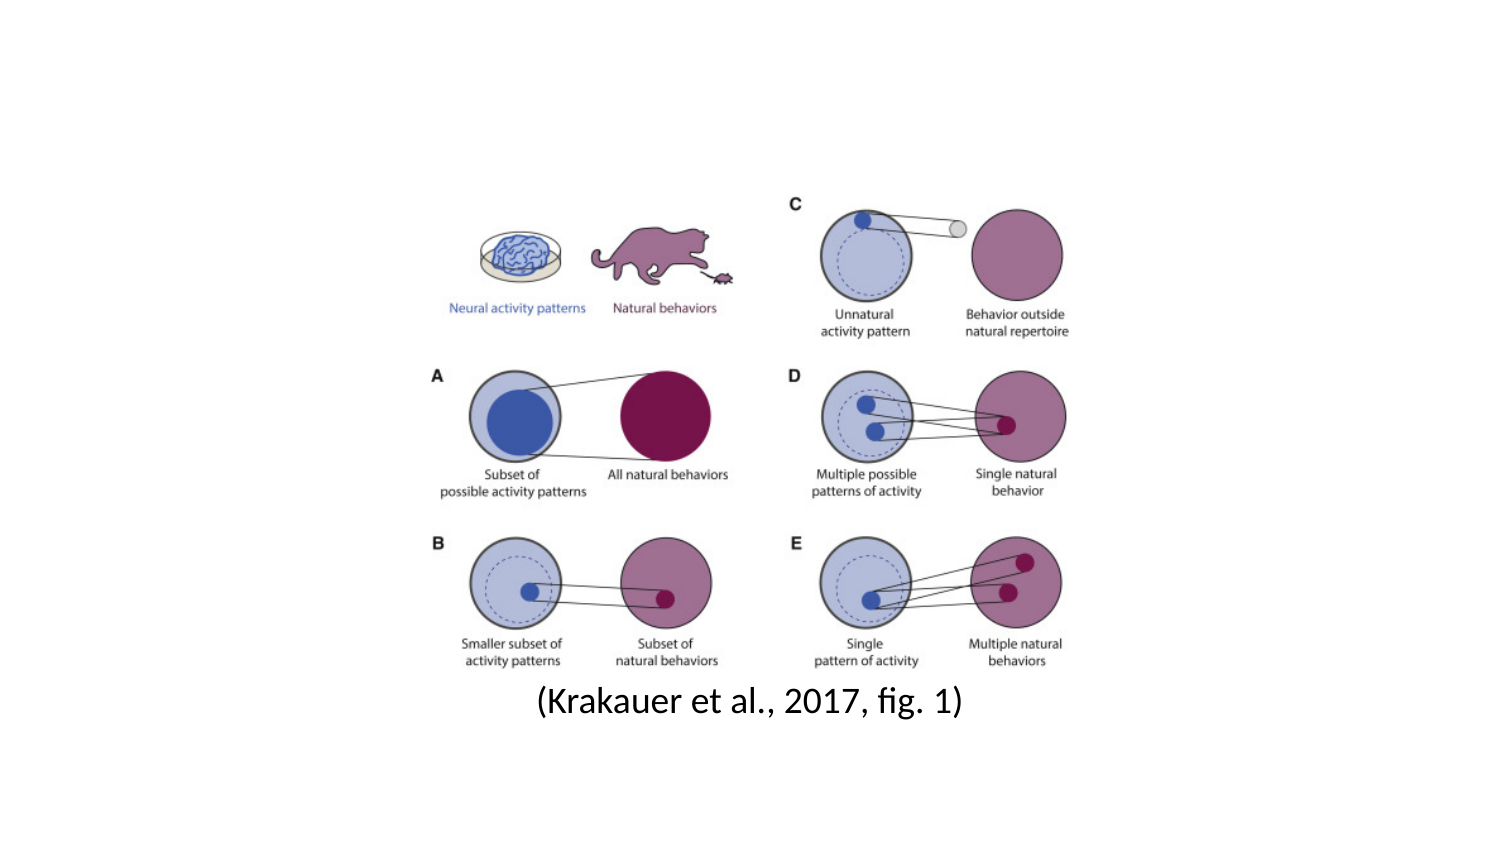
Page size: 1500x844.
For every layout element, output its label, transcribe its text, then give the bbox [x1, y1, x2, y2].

text_box (Krakauer et al., 2017, fig. 1) [74, 668, 1425, 753]
picture [431, 195, 1069, 669]
